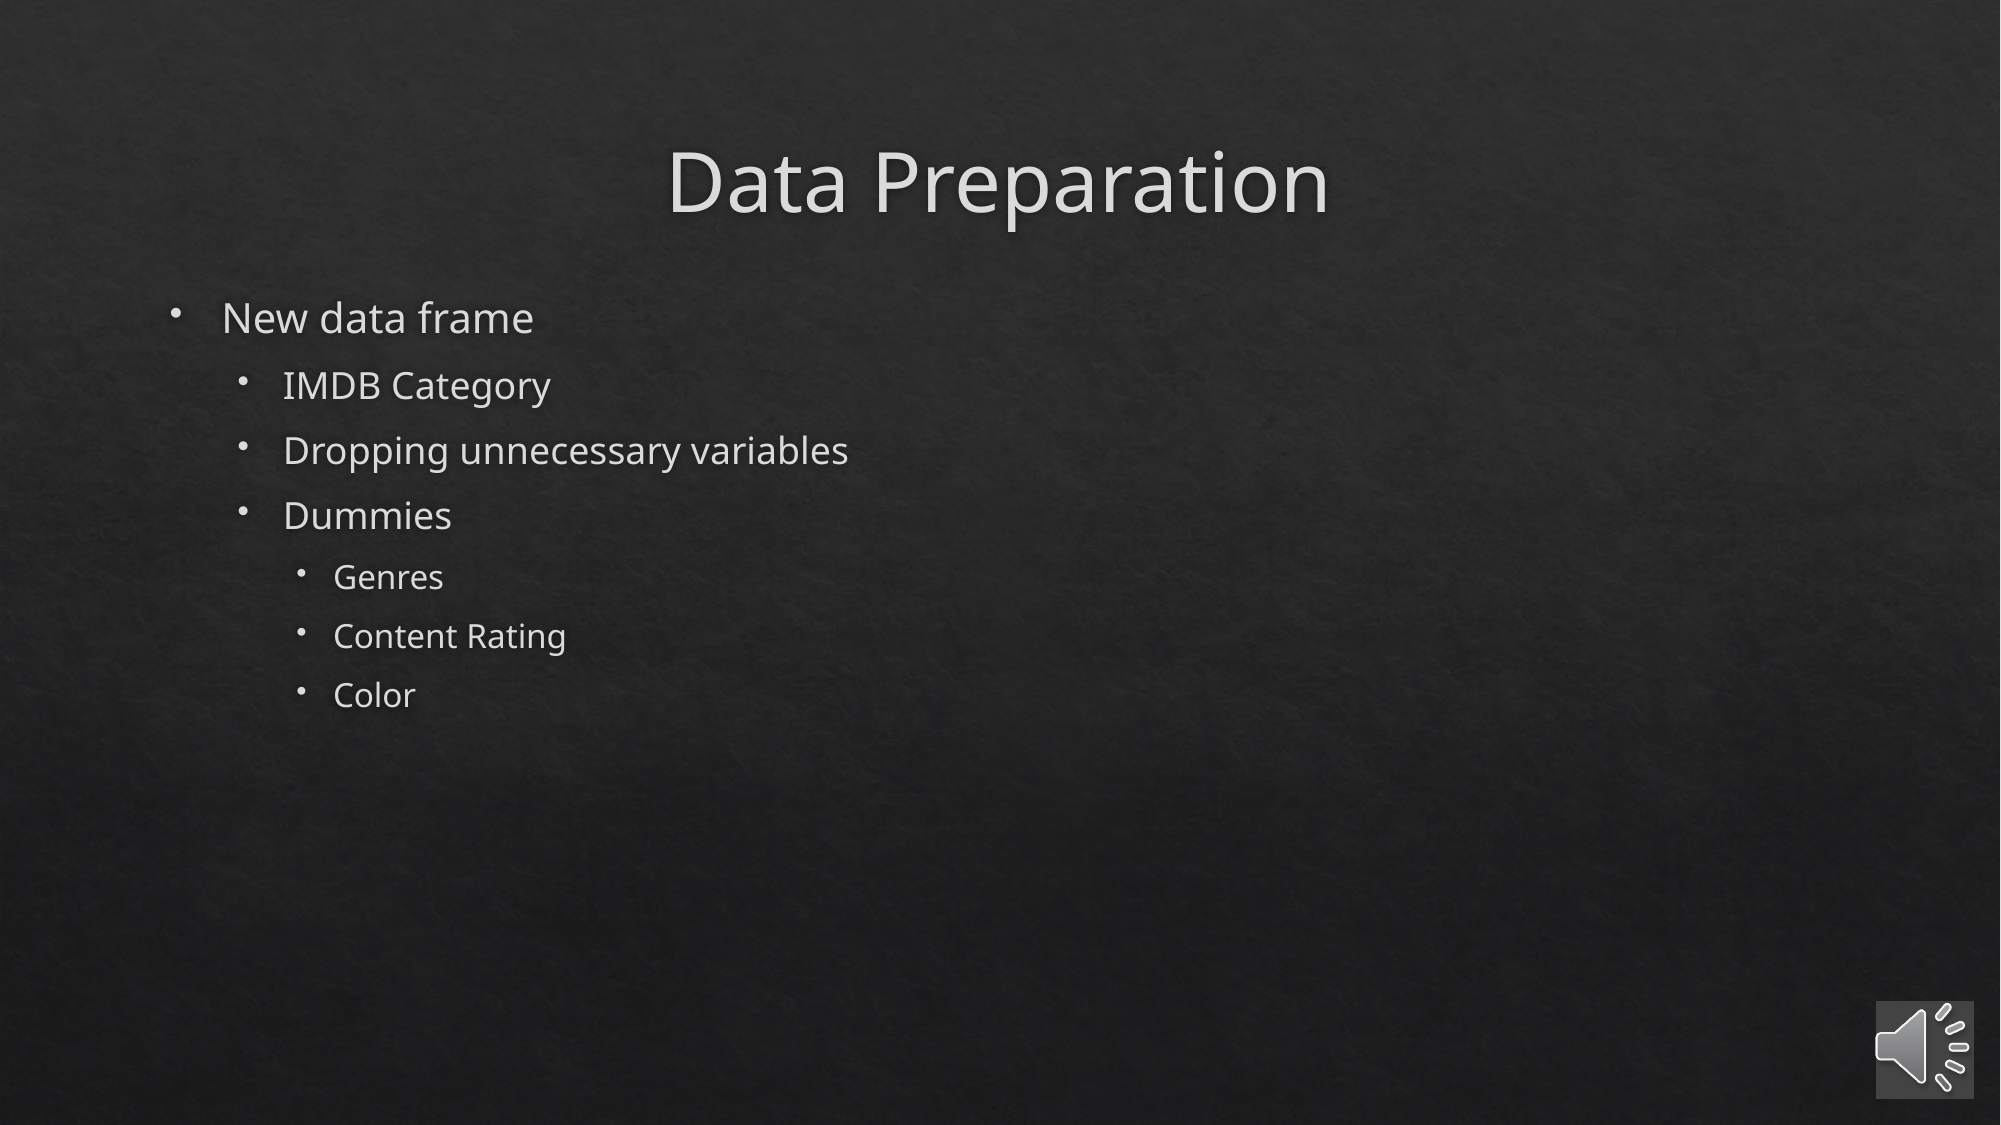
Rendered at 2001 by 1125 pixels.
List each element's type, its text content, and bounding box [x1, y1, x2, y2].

title Data Preparation [149, 99, 1849, 260]
list New data frame IMDB Category Dropping unnecessary variables Dummies Genres Content Rating Color [149, 284, 1849, 950]
picture [1874, 999, 1976, 1101]
